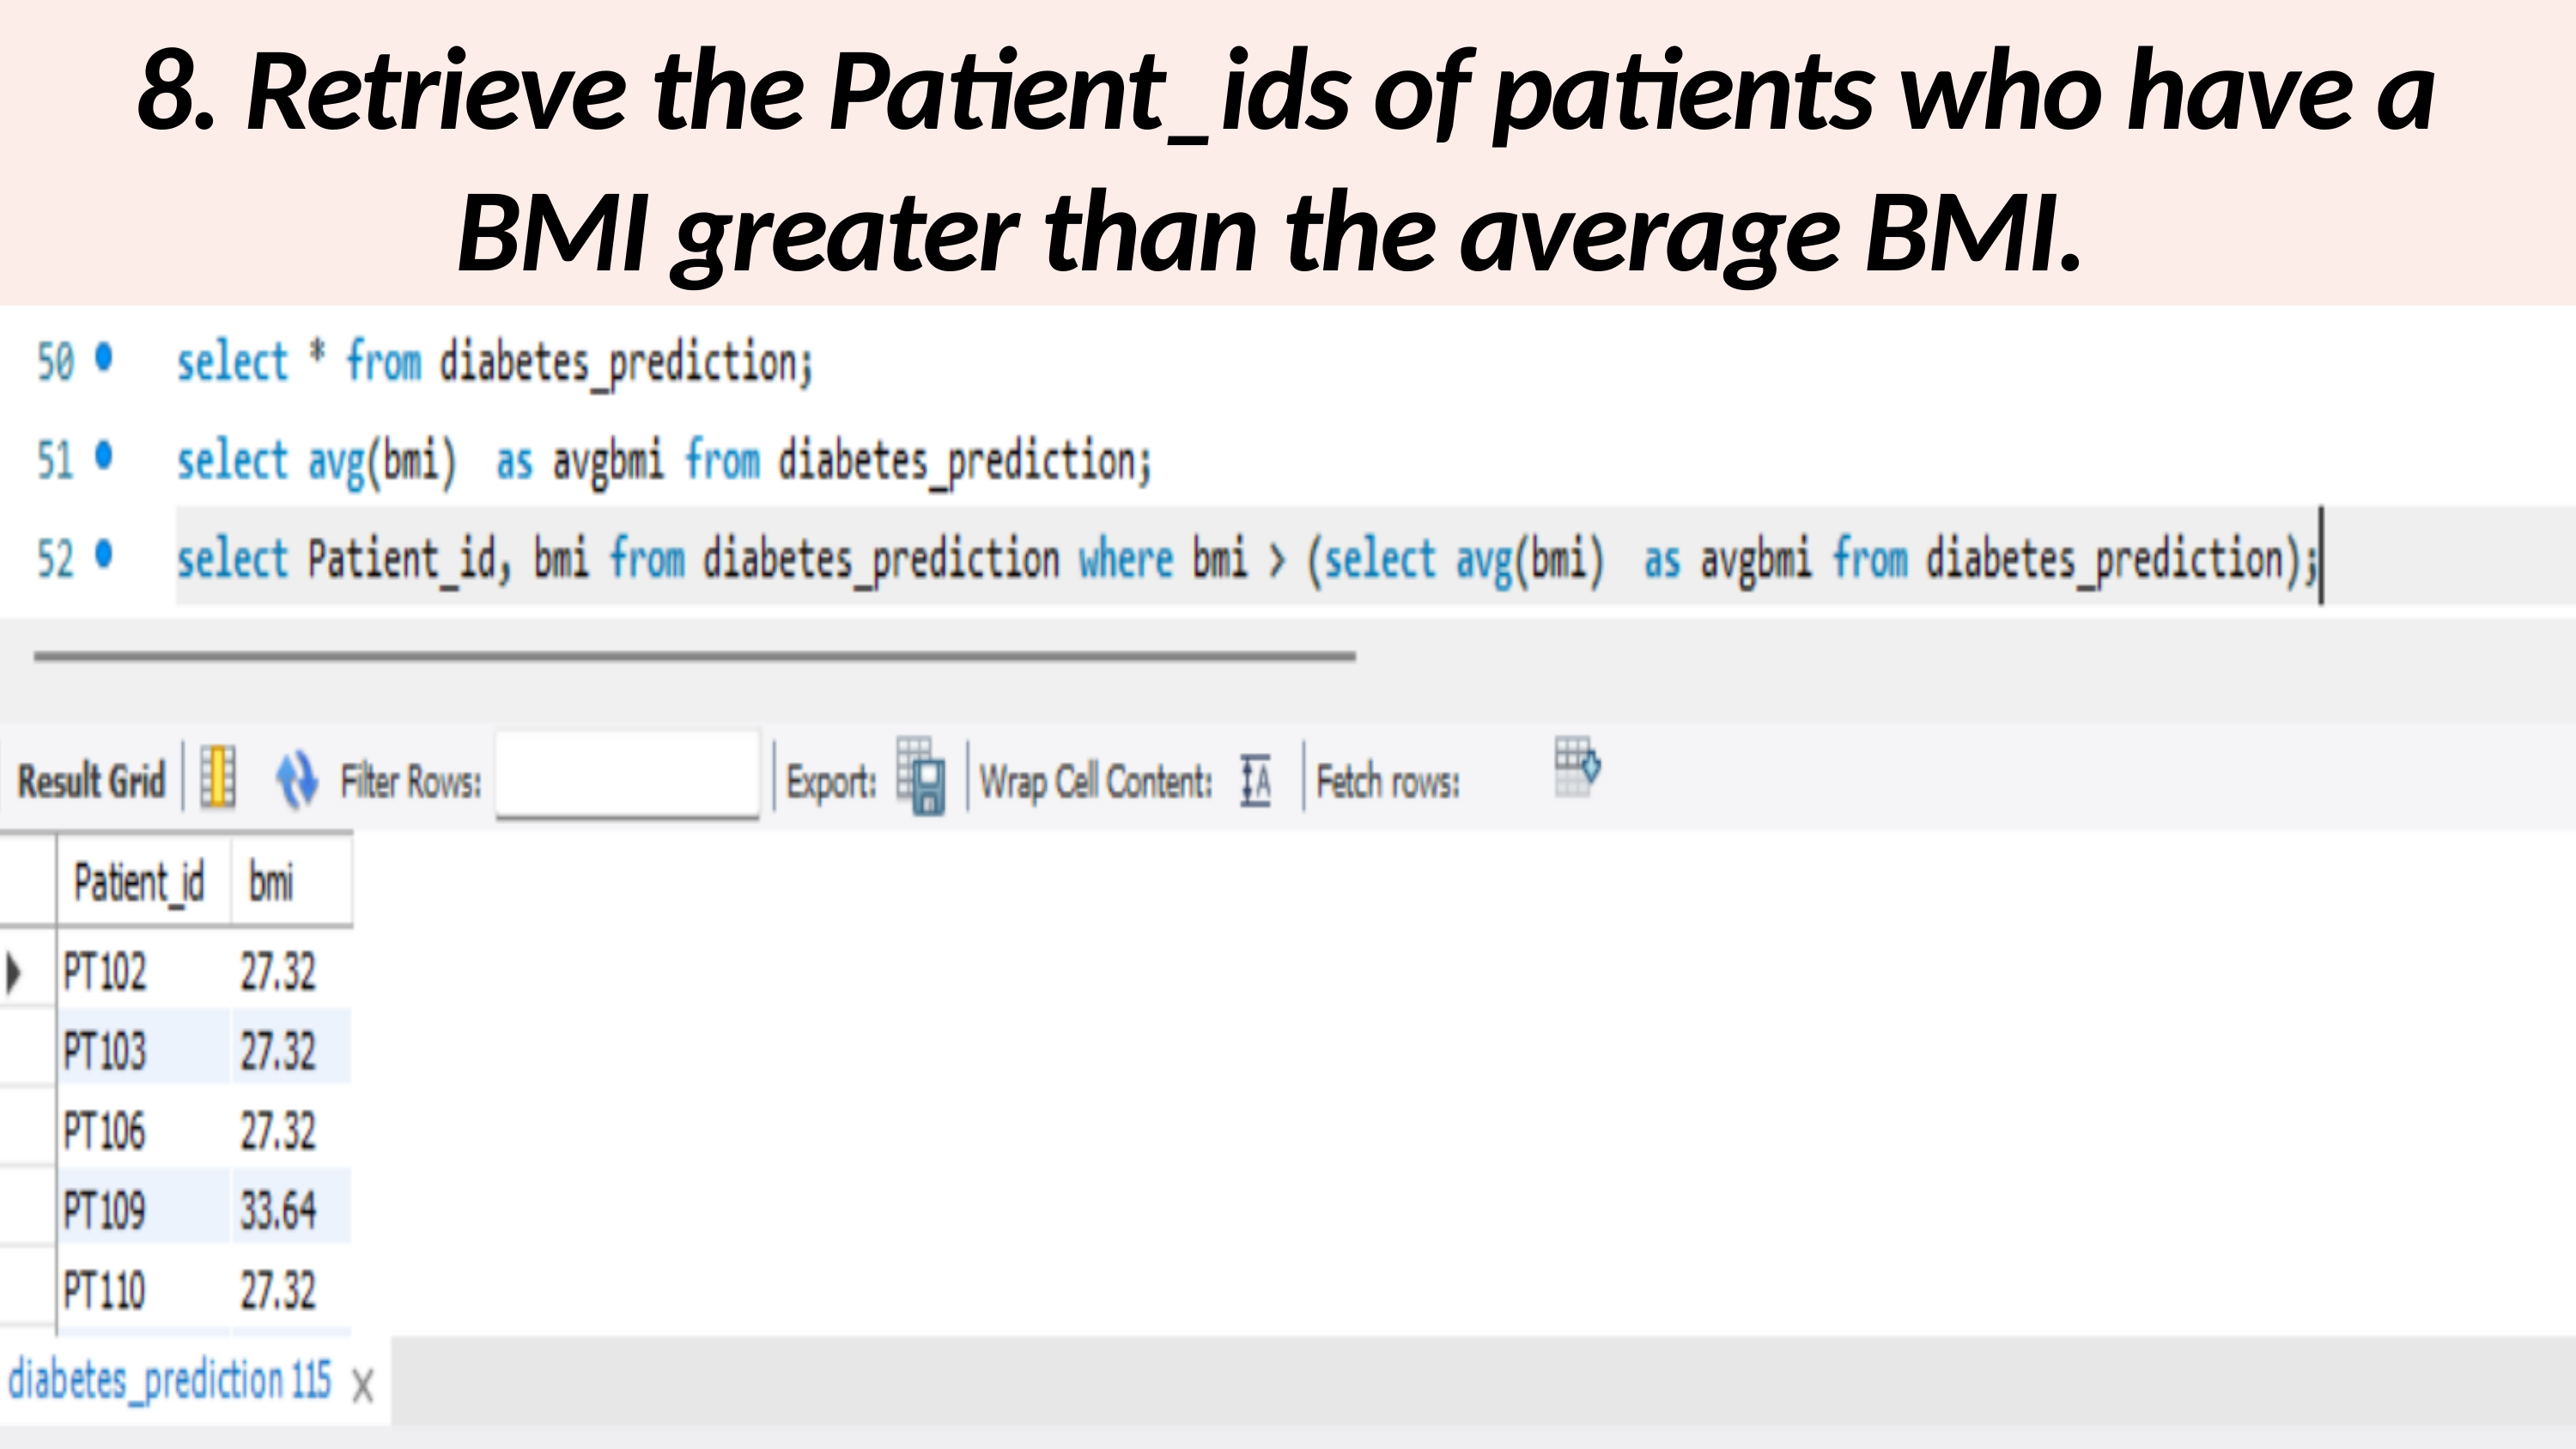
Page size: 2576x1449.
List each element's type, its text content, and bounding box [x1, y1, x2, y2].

picture [0, 306, 2576, 1449]
title 8. Retrieve the Patient_ids of patients who have a BMI greater than the average BMI. [0, 0, 2544, 302]
